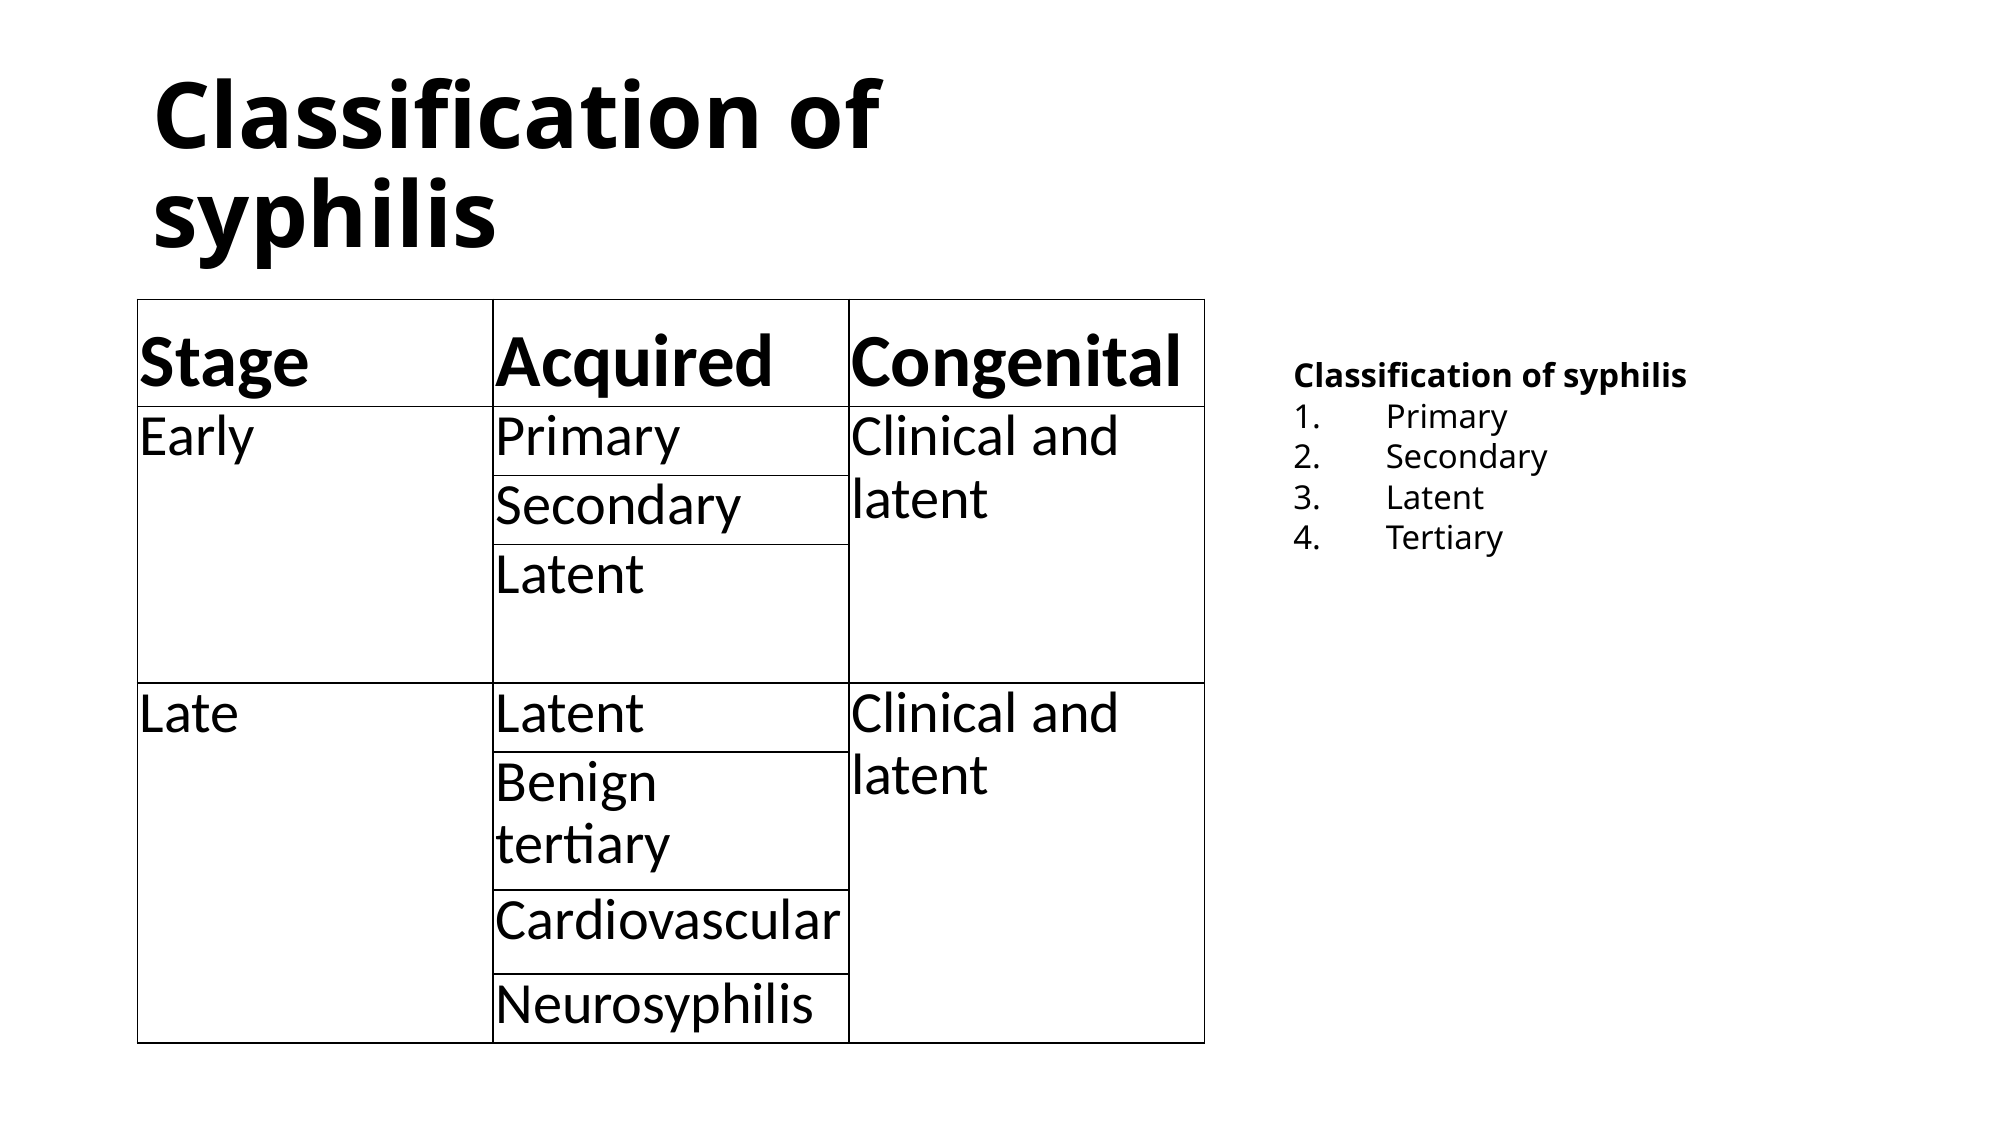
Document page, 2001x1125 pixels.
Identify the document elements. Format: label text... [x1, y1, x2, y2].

table_header Congenital [850, 300, 1204, 406]
table_cell Primary [494, 407, 848, 475]
table_cell Latent [494, 684, 848, 751]
title Classification of syphilis [137, 59, 1145, 278]
table_cell Neurosyphilis [494, 975, 848, 1042]
table_cell Latent [494, 545, 848, 682]
table_header Acquired [494, 300, 848, 406]
table_header Stage [138, 300, 492, 406]
table_cell Late [138, 684, 492, 1042]
table_cell Benign tertiary [494, 753, 848, 889]
table_cell Cardiovascular [494, 891, 848, 973]
text_box Classification of syphilis Primary Secondary Latent Tertiary [1278, 347, 1957, 566]
table_cell Secondary [494, 476, 848, 544]
table_cell Clinical and latent [850, 684, 1204, 1042]
table_cell Early [138, 407, 492, 682]
table_cell Clinical and latent [850, 407, 1204, 682]
